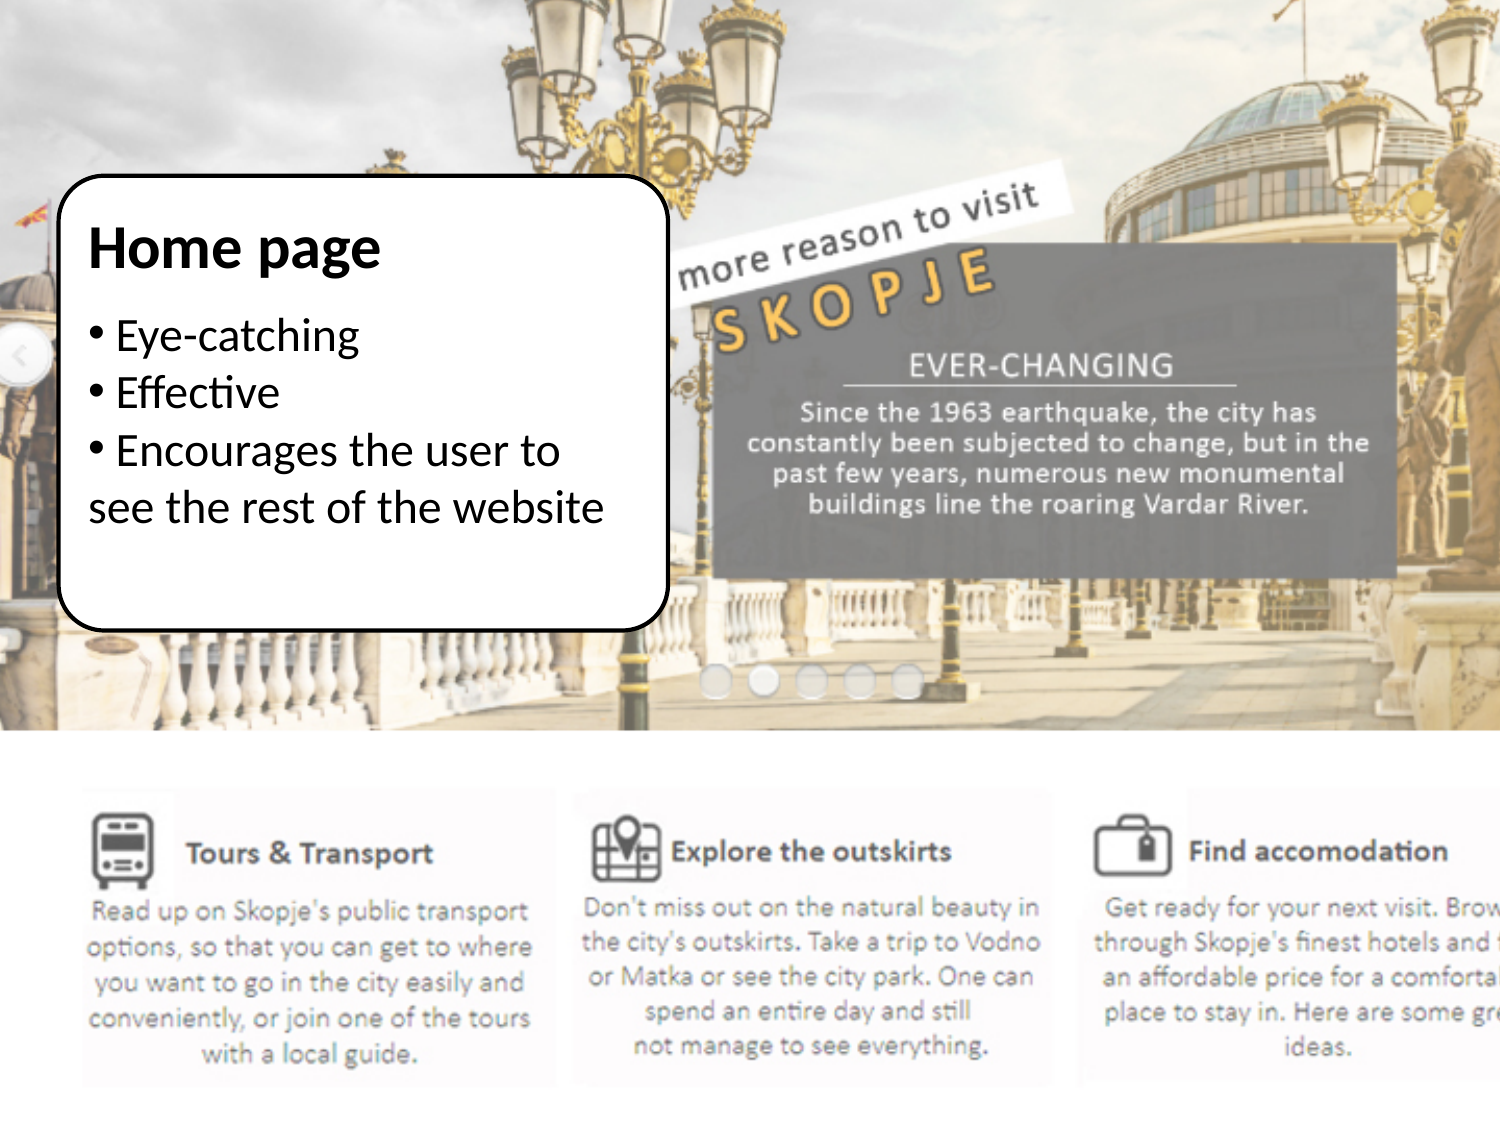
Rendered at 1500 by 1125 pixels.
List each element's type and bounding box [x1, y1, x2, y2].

text_box [58, 175, 669, 645]
picture [0, 0, 1500, 1125]
